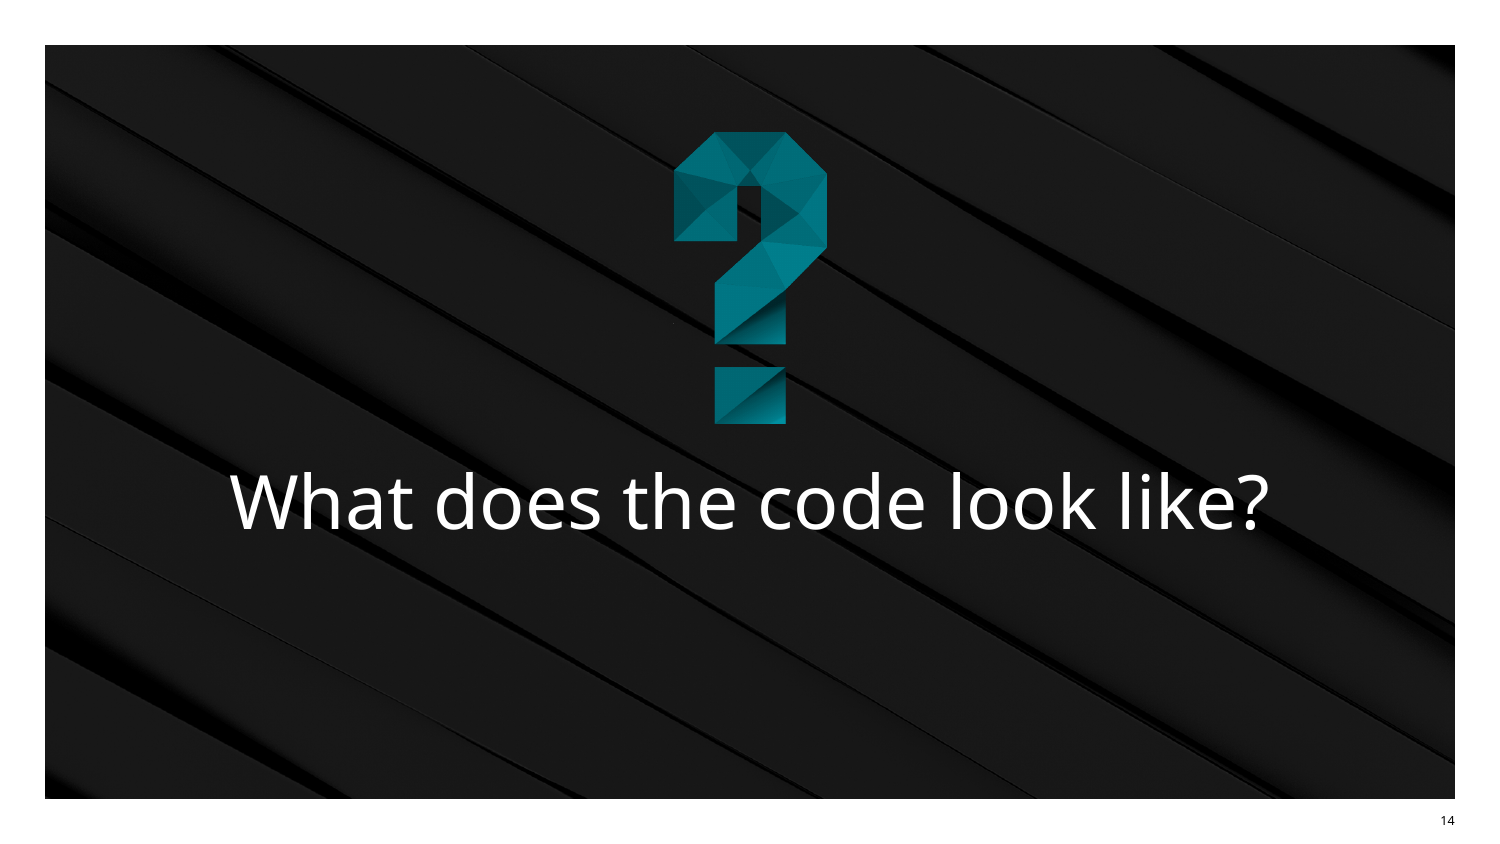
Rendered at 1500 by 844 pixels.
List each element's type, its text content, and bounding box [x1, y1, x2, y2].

picture [45, 45, 1455, 379]
title What does the code look like? [0, 379, 1500, 799]
